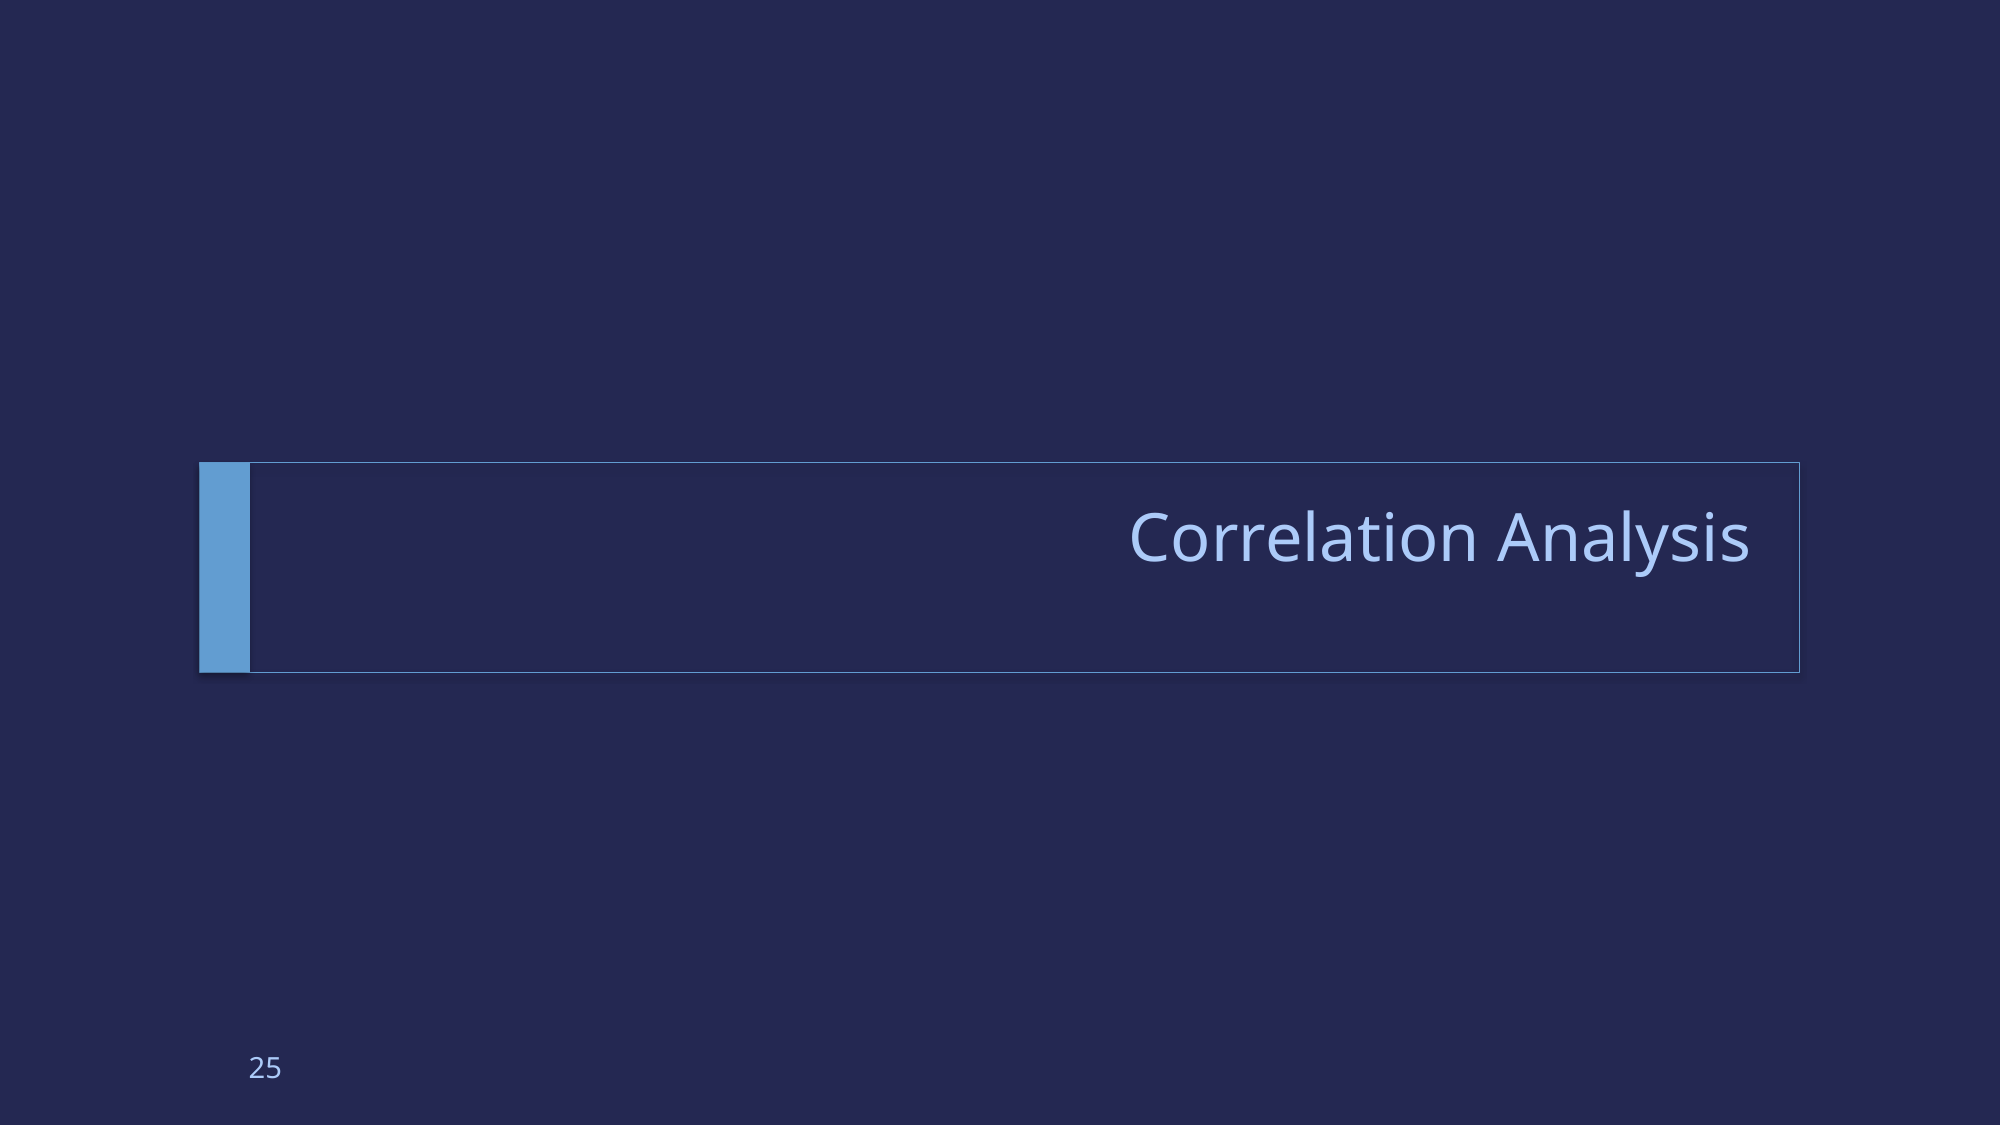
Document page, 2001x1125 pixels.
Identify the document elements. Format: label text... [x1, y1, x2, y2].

title Correlation Analysis [266, 487, 1767, 663]
slide_number 25 [233, 1042, 567, 1103]
